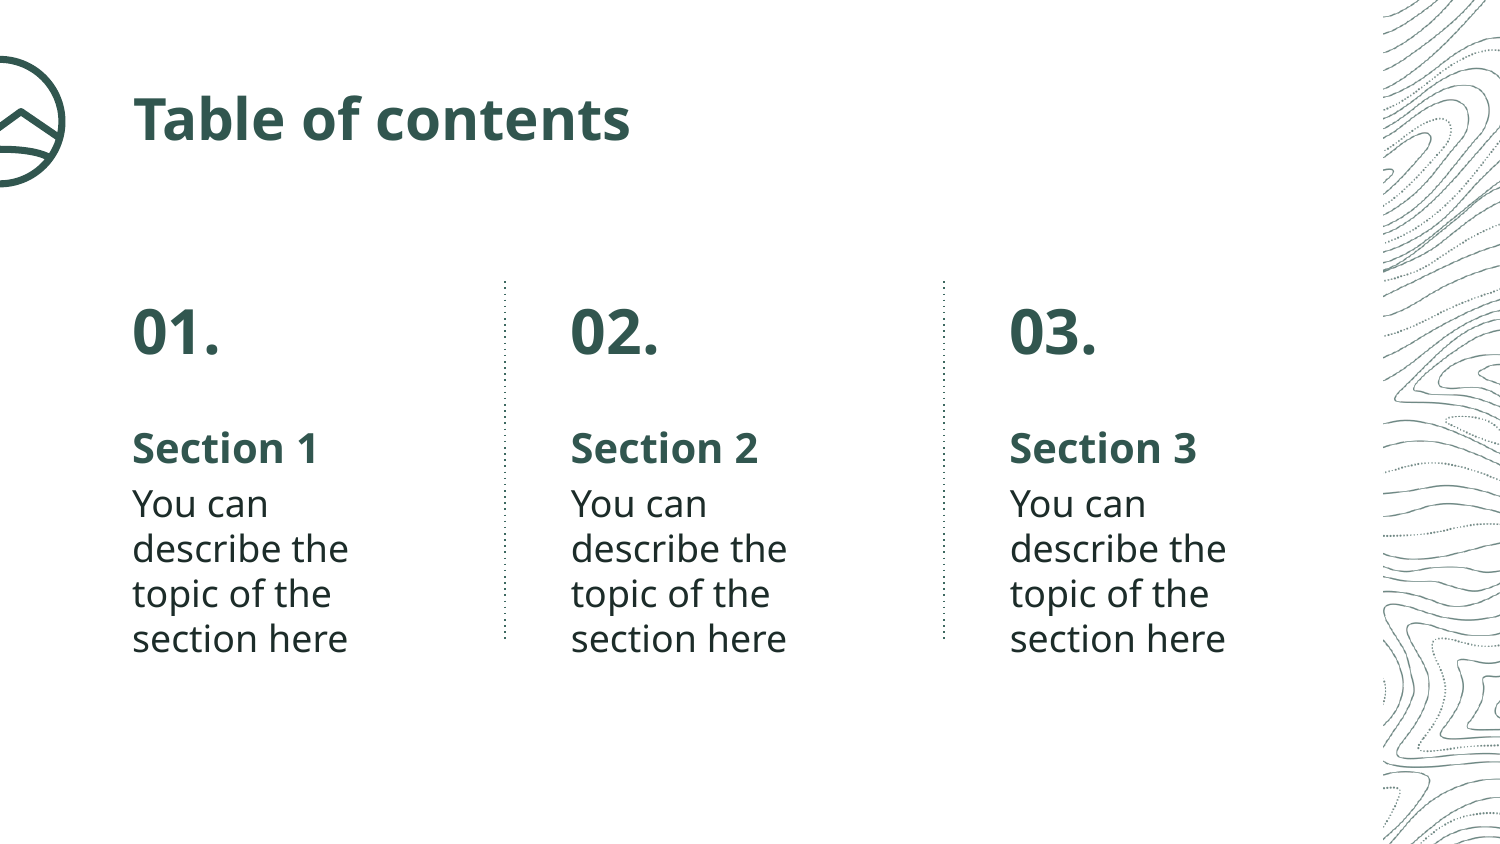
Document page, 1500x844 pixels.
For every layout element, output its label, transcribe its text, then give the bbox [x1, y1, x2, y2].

title 02. [555, 281, 894, 379]
text_box [0, 55, 66, 188]
title Section 1 [116, 403, 455, 465]
subtitle You can describe the topic of the section here [994, 465, 1366, 666]
picture [1383, 0, 1500, 844]
title 03. [994, 281, 1332, 379]
title Section 3 [994, 403, 1333, 465]
subtitle You can describe the topic of the section here [116, 465, 488, 666]
title Table of contents [118, 67, 1382, 155]
subtitle You can describe the topic of the section here [555, 465, 927, 666]
title Section 2 [555, 403, 894, 465]
title 01. [116, 281, 456, 379]
